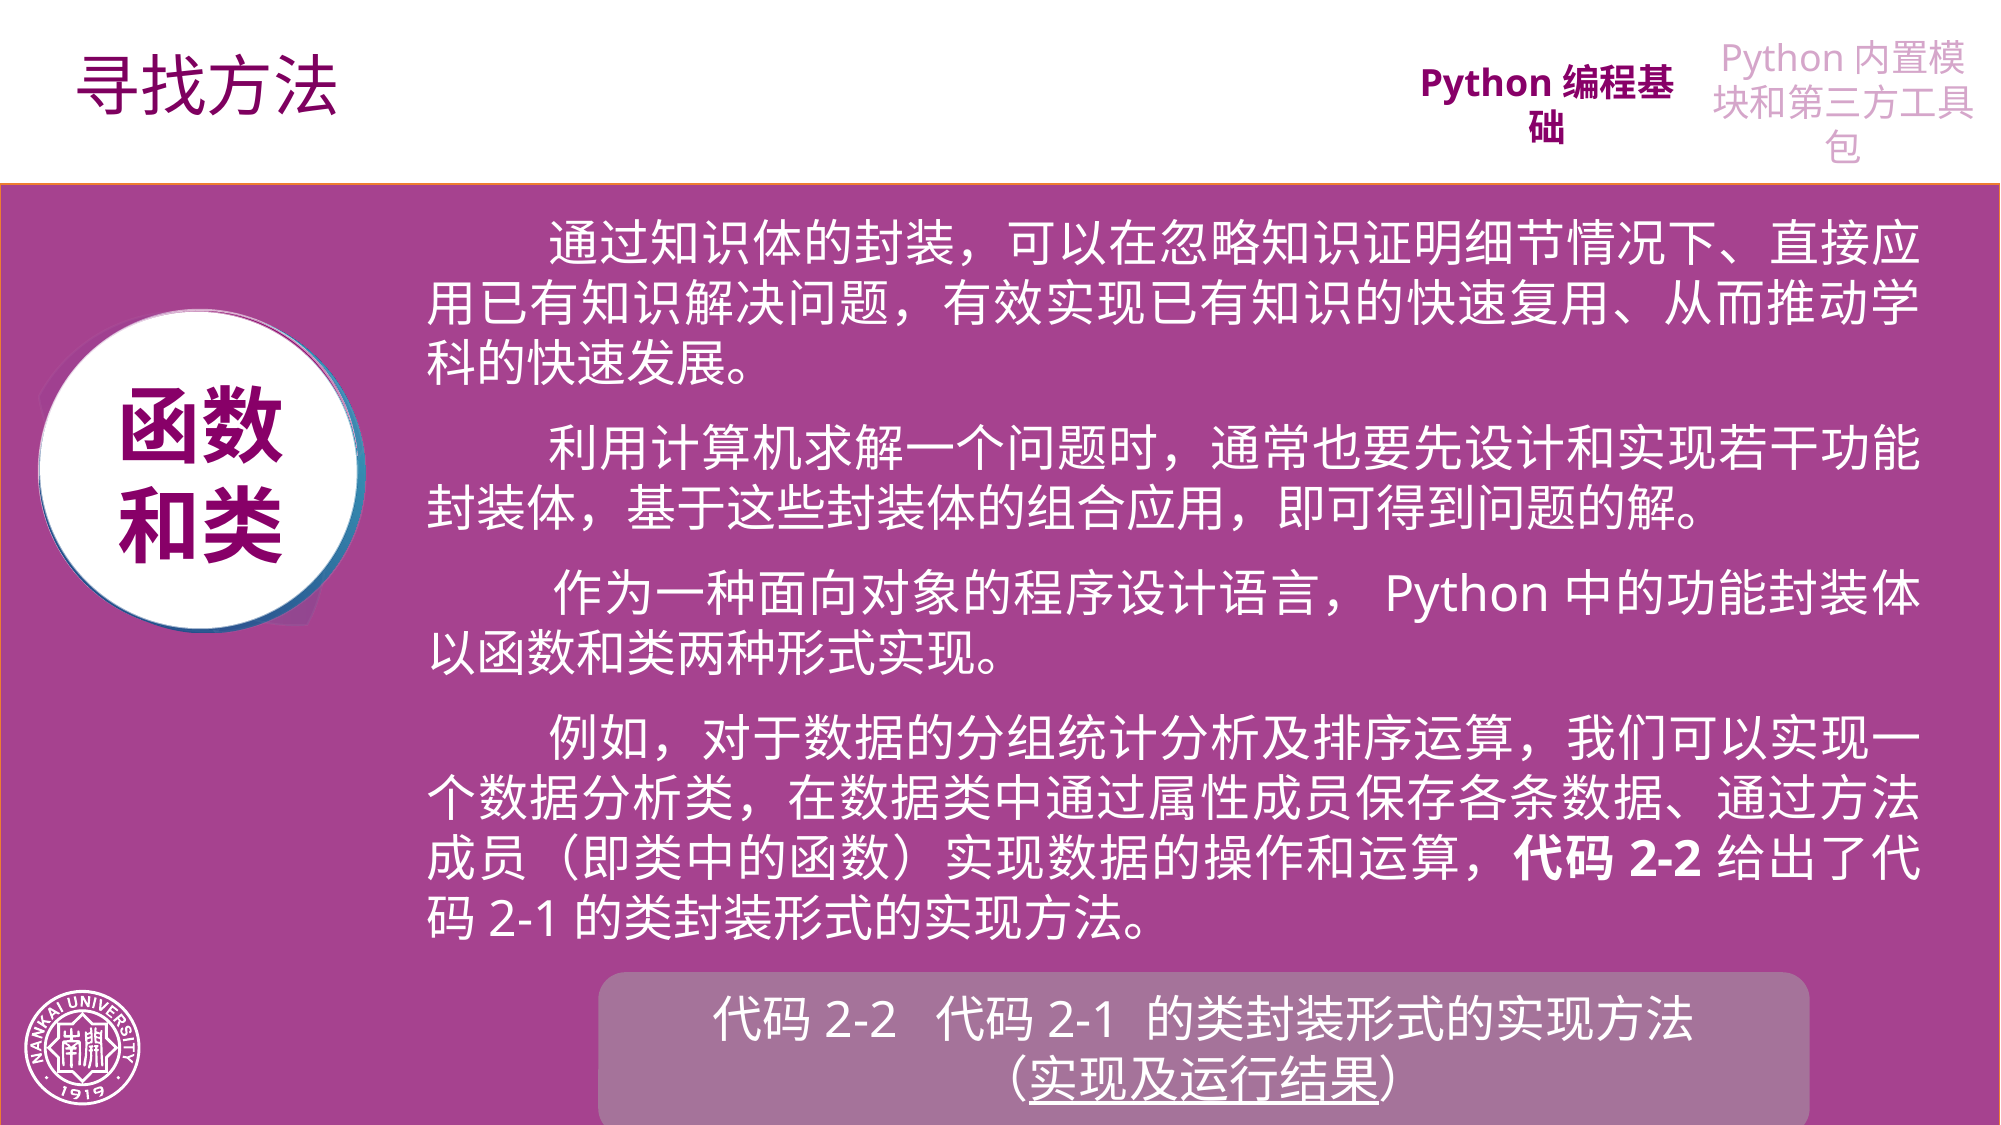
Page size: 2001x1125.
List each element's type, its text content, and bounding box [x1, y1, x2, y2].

text_box 代码2-2 代码2-1 的类封装形式的实现方法 （实现及运行结果） [598, 972, 1810, 1125]
picture [23, 989, 142, 1107]
text_box [0, 183, 2000, 1125]
text_box 寻找方法 [58, 36, 1016, 132]
text_box Python内置模块和第三方工具包 [1688, 26, 1998, 177]
text_box Python编程基础 [1398, 51, 1688, 156]
text_box 通过知识体的封装，可以在忽略知识证明细节情况下、直接应用已有知识解决问题，有效实现已有知识的快速复用、从而推动学科的快速发展。 利用计算机求解一个问题时，通常也要先设计和实现若干功能封装体，基于这些封装体的组合应用，即可得到问题的解。 作为一种面向对象的程序设计语言，Python中的功能封装体以函数和类两种形式实现。 例如，对于数据的分组统计分析及排序运算，我们可以实现一个数据分析类，在数据类中通过属性成员保存各条数据、通过方法成员（即类中的函数）实现数据的操作和运算，代码2-2给出了代码2-1的类封装形式的实现方法。 [411, 204, 1937, 955]
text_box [39, 294, 400, 652]
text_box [37, 292, 390, 645]
